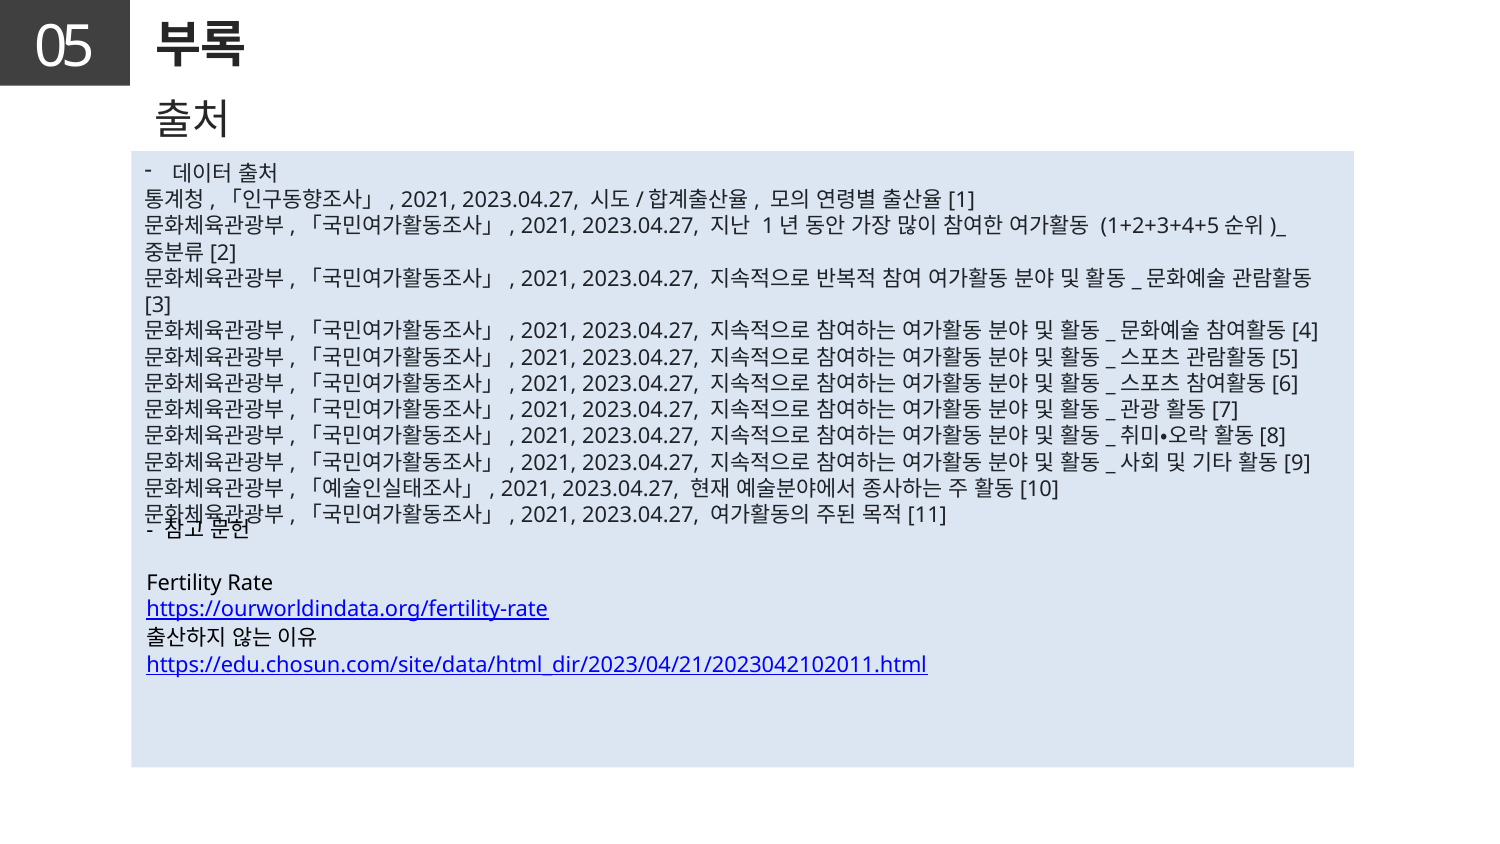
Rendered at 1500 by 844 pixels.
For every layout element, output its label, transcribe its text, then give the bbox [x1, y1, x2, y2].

text_box - 참고 문헌 Fertility Rate https://ourworldindata.org/fertility-rate 출산하지 않는 이유 https://edu.chosun.com/site/data/html_dir/2023/04/21/2023042102011.html [131, 508, 1408, 844]
text_box 데이터 출처 통계청,「인구동향조사」, 2021, 2023.04.27, 시도/합계출산율, 모의 연령별 출산율[1] 문화체육관광부,「국민여가활동조사」, 2021, 2023.04.27, 지난 1년 동안 가장 많이 참여한 여가활동 (1+2+3+4+5순위)_중분류[2] 문화체육관광부,「국민여가활동조사」, 2021, 2023.04.27, 지속적으로 반복적 참여 여가활동 분야 및 활동_문화예술 관람활동[3] 문화체육관광부,「국민여가활동조사」, 2021, 2023.04.27, 지속적으로 참여하는 여가활동 분야 및 활동_문화예술 참여활동[4] 문화체육관광부,「국민여가활동조사」, 2021, 2023.04.27, 지속적으로 참여하는 여가활동 분야 및 활동_스포츠 관람활동[5] 문화체육관광부,「국민여가활동조사」, 2021, 2023.04.27, 지속적으로 참여하는 여가활동 분야 및 활동_스포츠 참여활동[6] 문화체육관광부,「국민여가활동조사」, 2021, 2023.04.27, 지속적으로 참여하는 여가활동 분야 및 활동_관광 활동[7] 문화체육관광부,「국민여가활동조사」, 2021, 2023.04.27, 지속적으로 참여하는 여가활동 분야 및 활동_취미・오락 활동[8] 문화체육관광부,「국민여가활동조사」, 2021, 2023.04.27, 지속적으로 참여하는 여가활동 분야 및 활동_사회 및 기타 활동[9] 문화체육관광부,「예술인실태조사」, 2021, 2023.04.27, 현재 예술분야에서 종사하는 주 활동[10] 문화체육관광부,「국민여가활동조사」, 2021, 2023.04.27, 여가활동의 주된 목적[11] [129, 152, 1353, 561]
text_box 출처 [139, 85, 247, 151]
text_box 05 [0, 0, 132, 88]
text_box [129, 149, 1356, 508]
text_box 부록 [140, 5, 263, 81]
